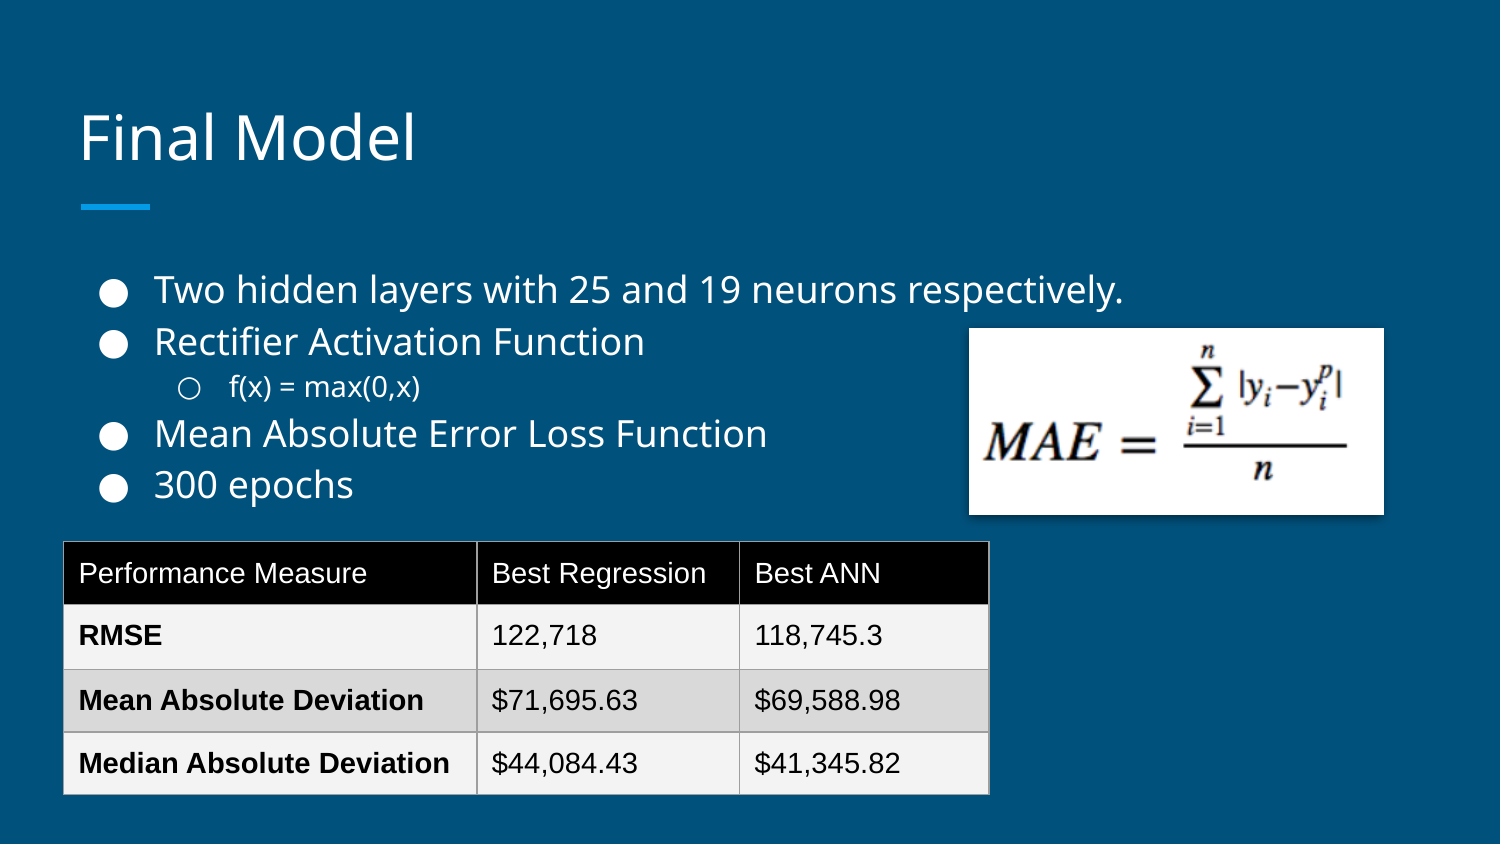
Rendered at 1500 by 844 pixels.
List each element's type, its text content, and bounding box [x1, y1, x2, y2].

table_cell Mean Absolute Deviation [64, 670, 476, 731]
table_cell $69,588.98 [740, 670, 988, 731]
list Two hidden layers with 25 and 19 neurons respectively. Rectifier Activation Function f(x) = max(0,x) Mean Absolute Error Loss Function 300 epochs [63, 244, 1437, 750]
table_cell 122,718 [478, 605, 739, 669]
table_cell $41,345.82 [740, 733, 988, 794]
table_header Best ANN [740, 542, 988, 604]
table_header Best Regression [478, 542, 739, 604]
table_cell 118,745.3 [740, 605, 988, 669]
table_cell $44,084.43 [478, 733, 739, 794]
table_header Performance Measure [64, 542, 476, 604]
table_cell Median Absolute Deviation [64, 733, 476, 794]
title Final Model [63, 75, 1437, 188]
table_cell $71,695.63 [478, 670, 739, 731]
table_cell RMSE [64, 605, 476, 669]
picture [969, 329, 1383, 515]
